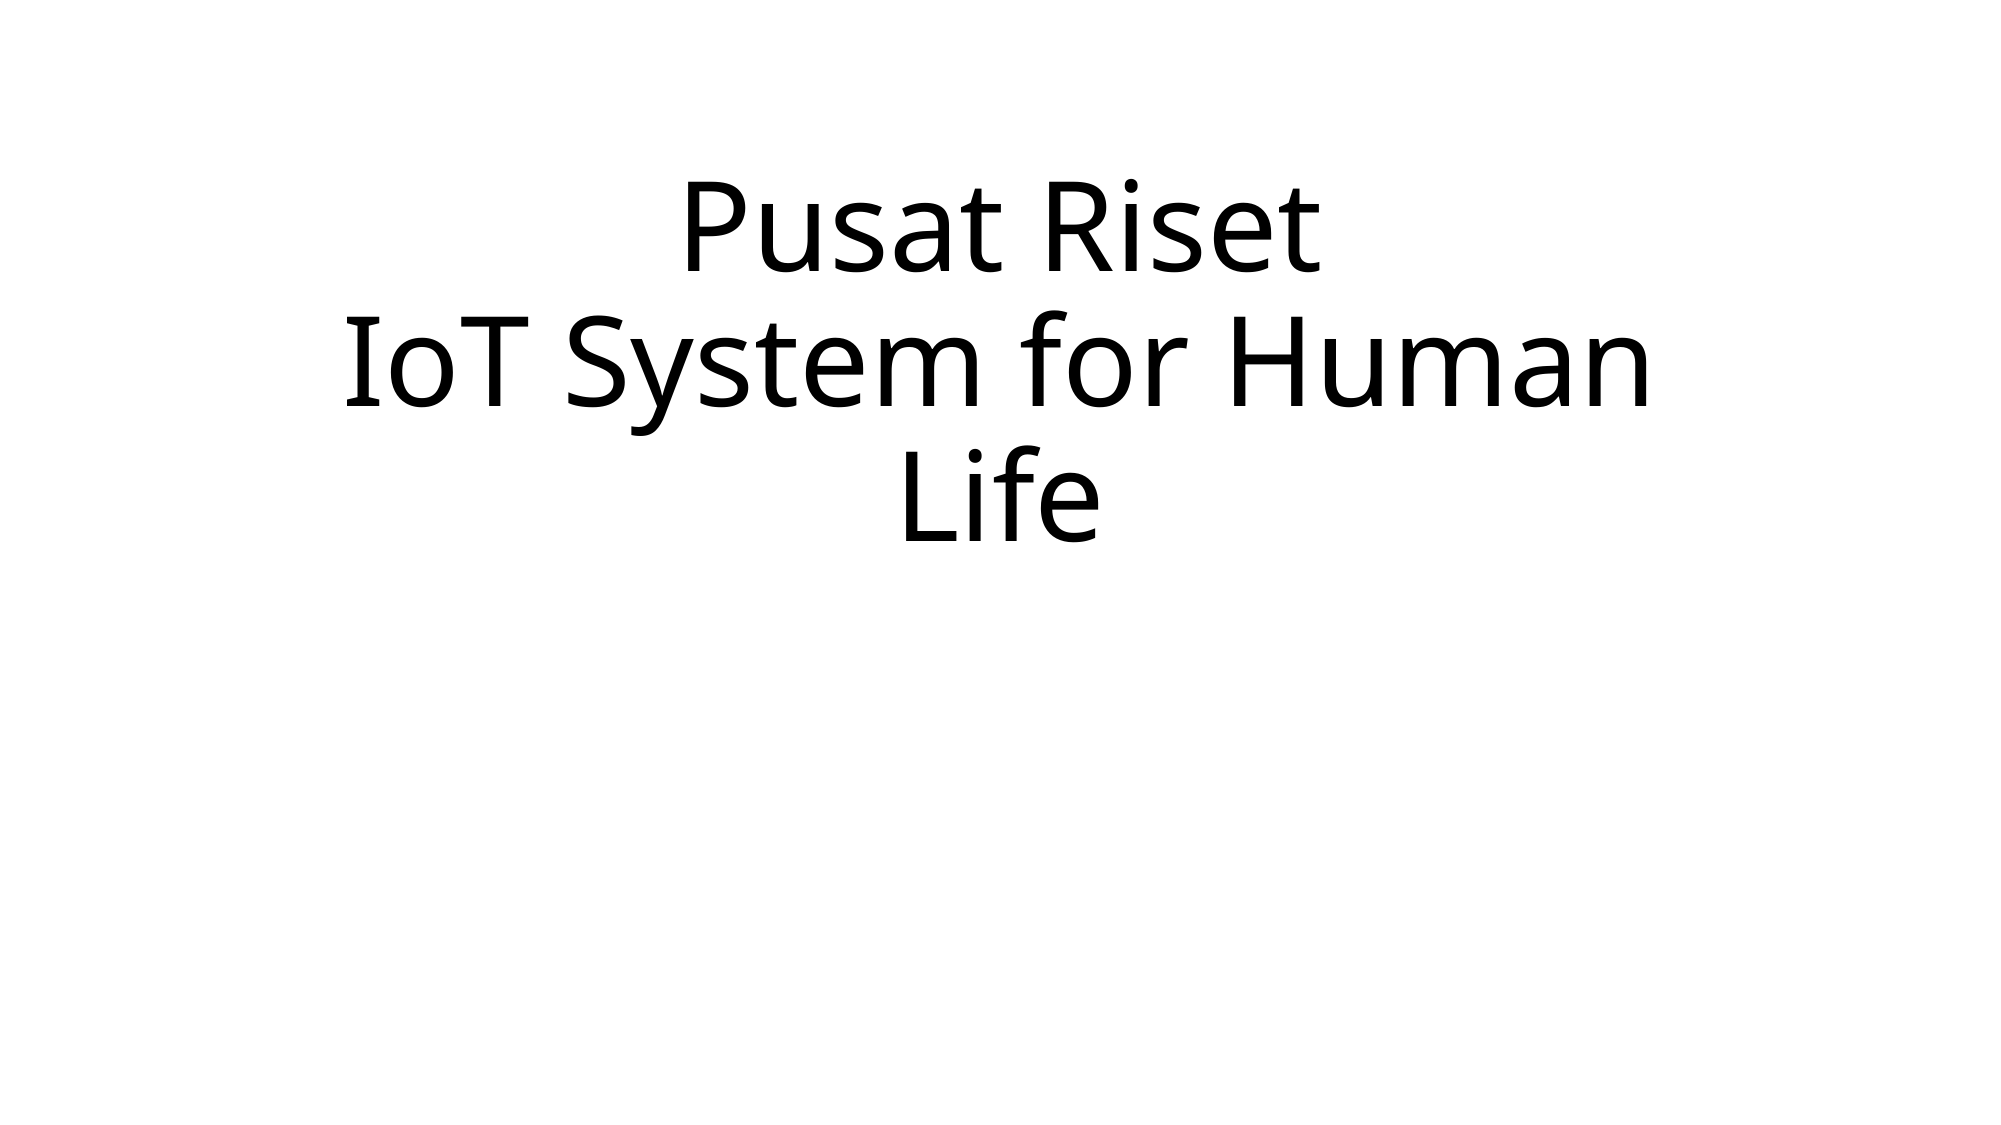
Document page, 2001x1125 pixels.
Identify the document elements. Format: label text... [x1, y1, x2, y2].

title Pusat Riset IoT System for Human Life [249, 184, 1750, 576]
